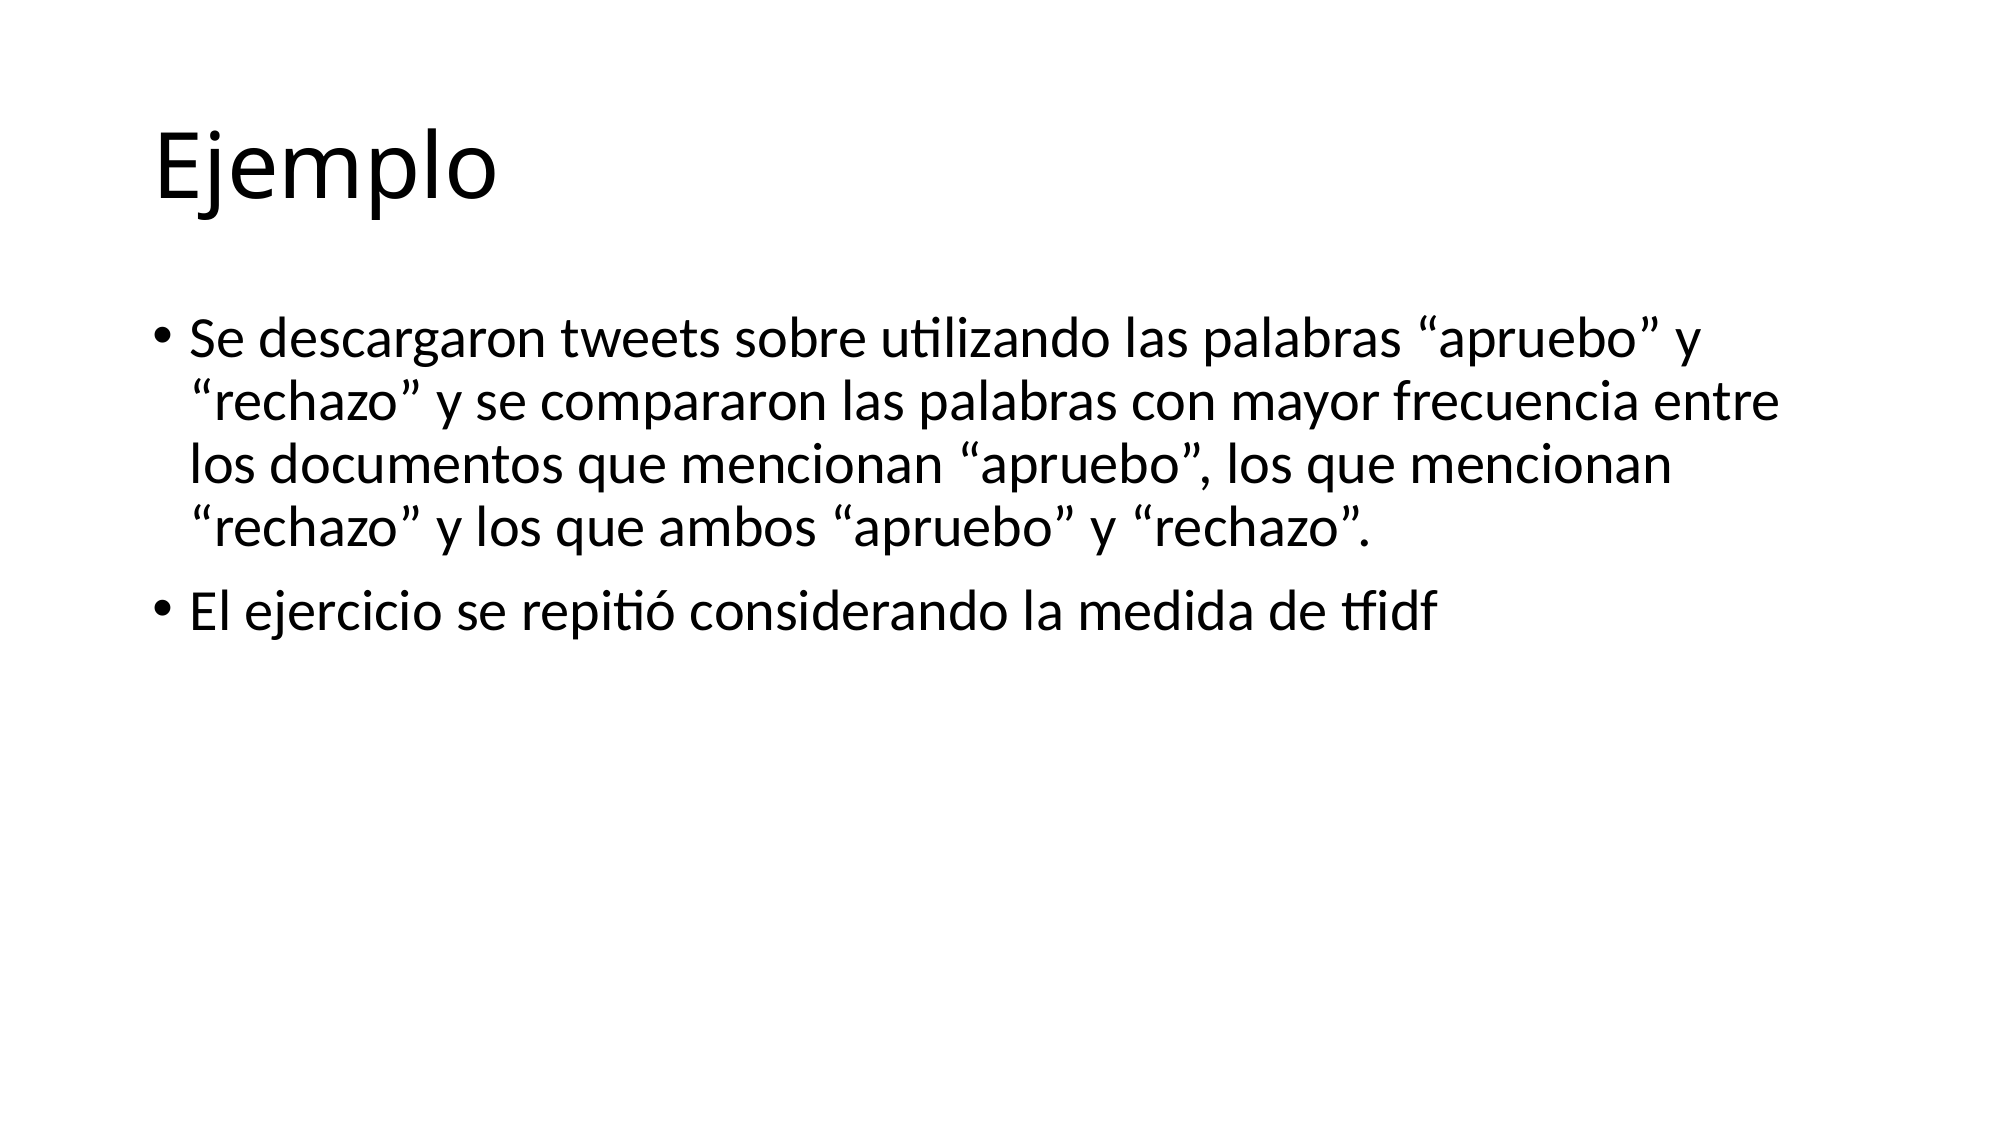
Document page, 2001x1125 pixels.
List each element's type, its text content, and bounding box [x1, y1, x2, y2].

list Se descargaron tweets sobre utilizando las palabras “apruebo” y “rechazo” y se compararon las palabras con mayor frecuencia entre los documentos que mencionan “apruebo”, los que mencionan “rechazo” y los que ambos “apruebo” y “rechazo”. El ejercicio se repitió considerando la medida de tfidf [137, 299, 1863, 1014]
title Ejemplo [137, 59, 1863, 278]
